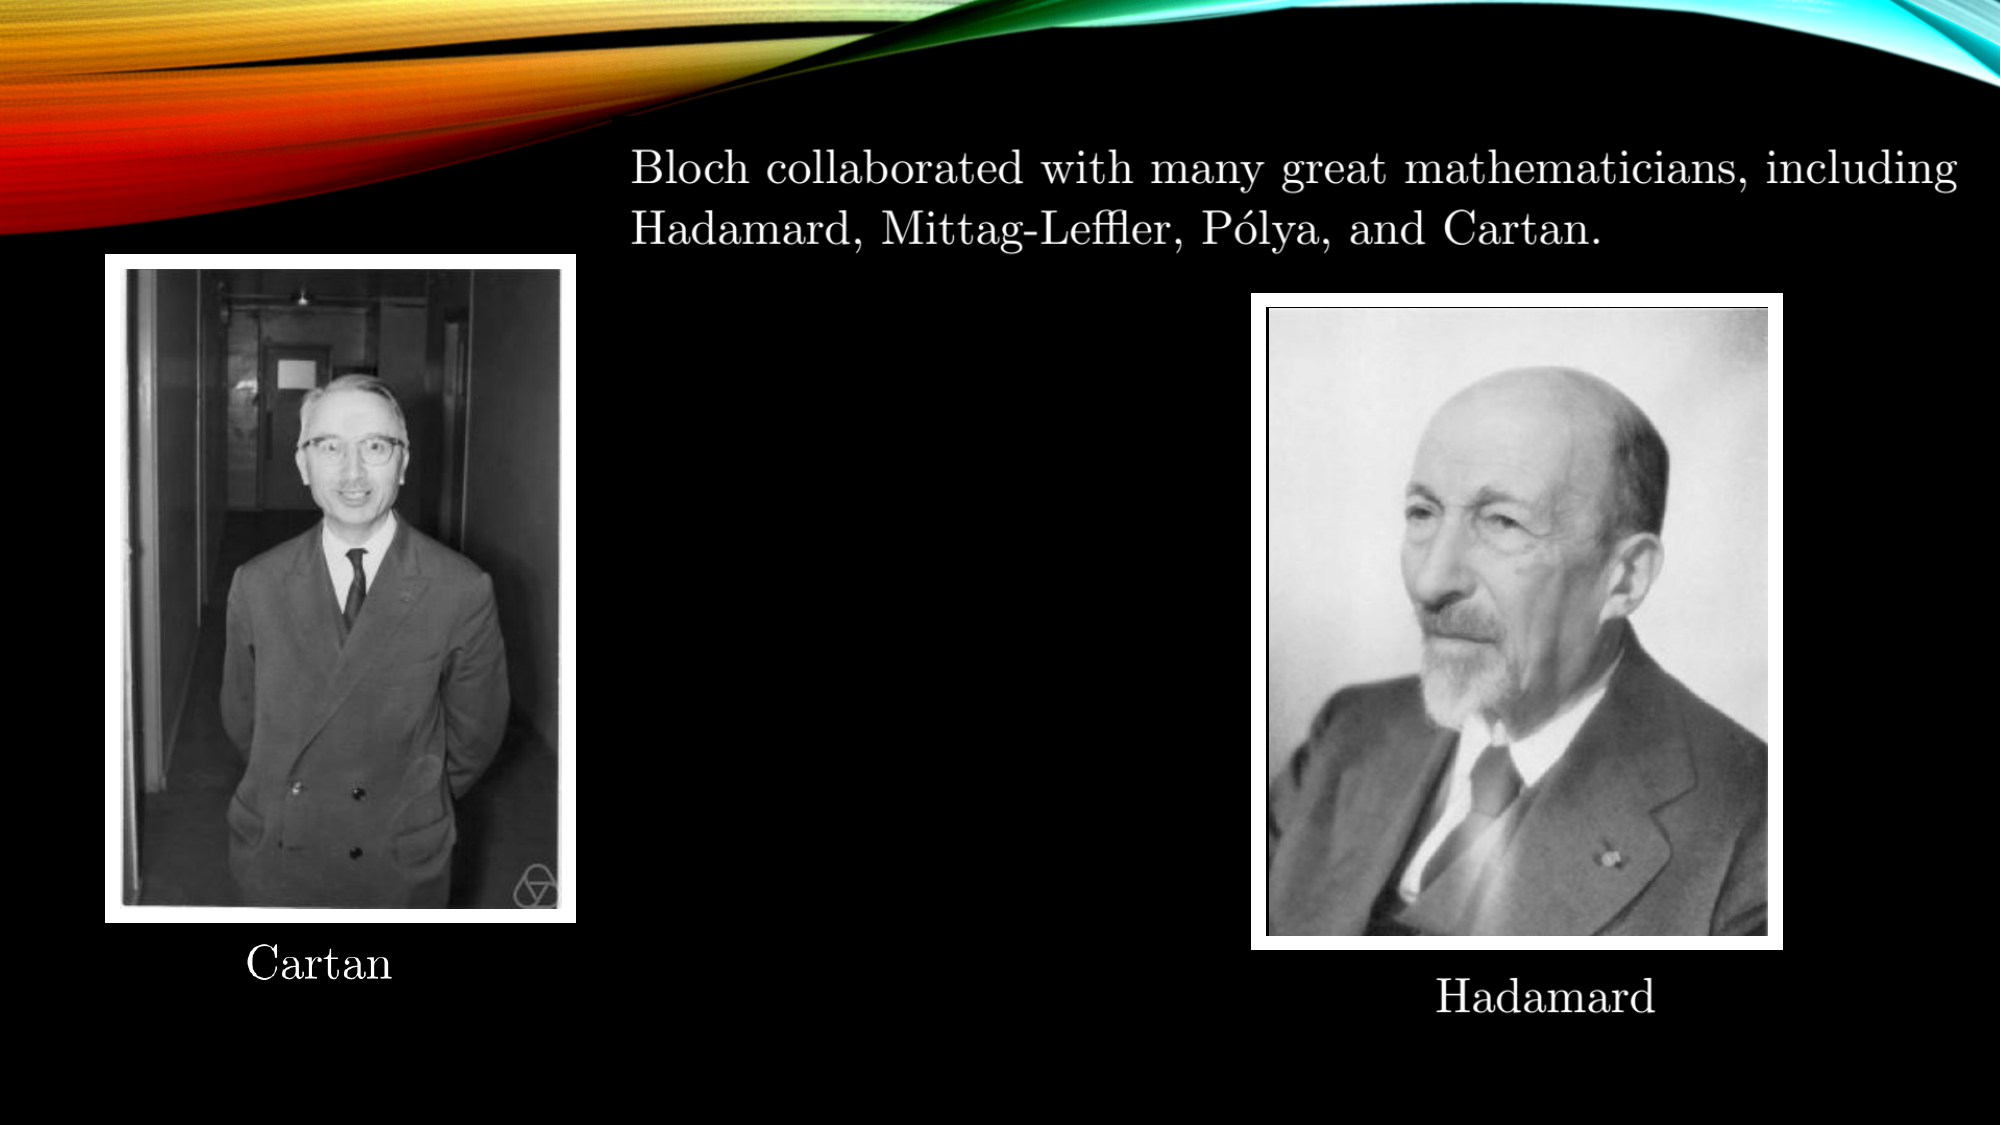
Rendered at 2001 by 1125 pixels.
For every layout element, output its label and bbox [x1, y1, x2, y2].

picture [1423, 963, 1659, 1025]
picture [119, 268, 562, 910]
picture [0, 0, 2000, 269]
picture [231, 924, 410, 1003]
picture [1265, 306, 1769, 936]
